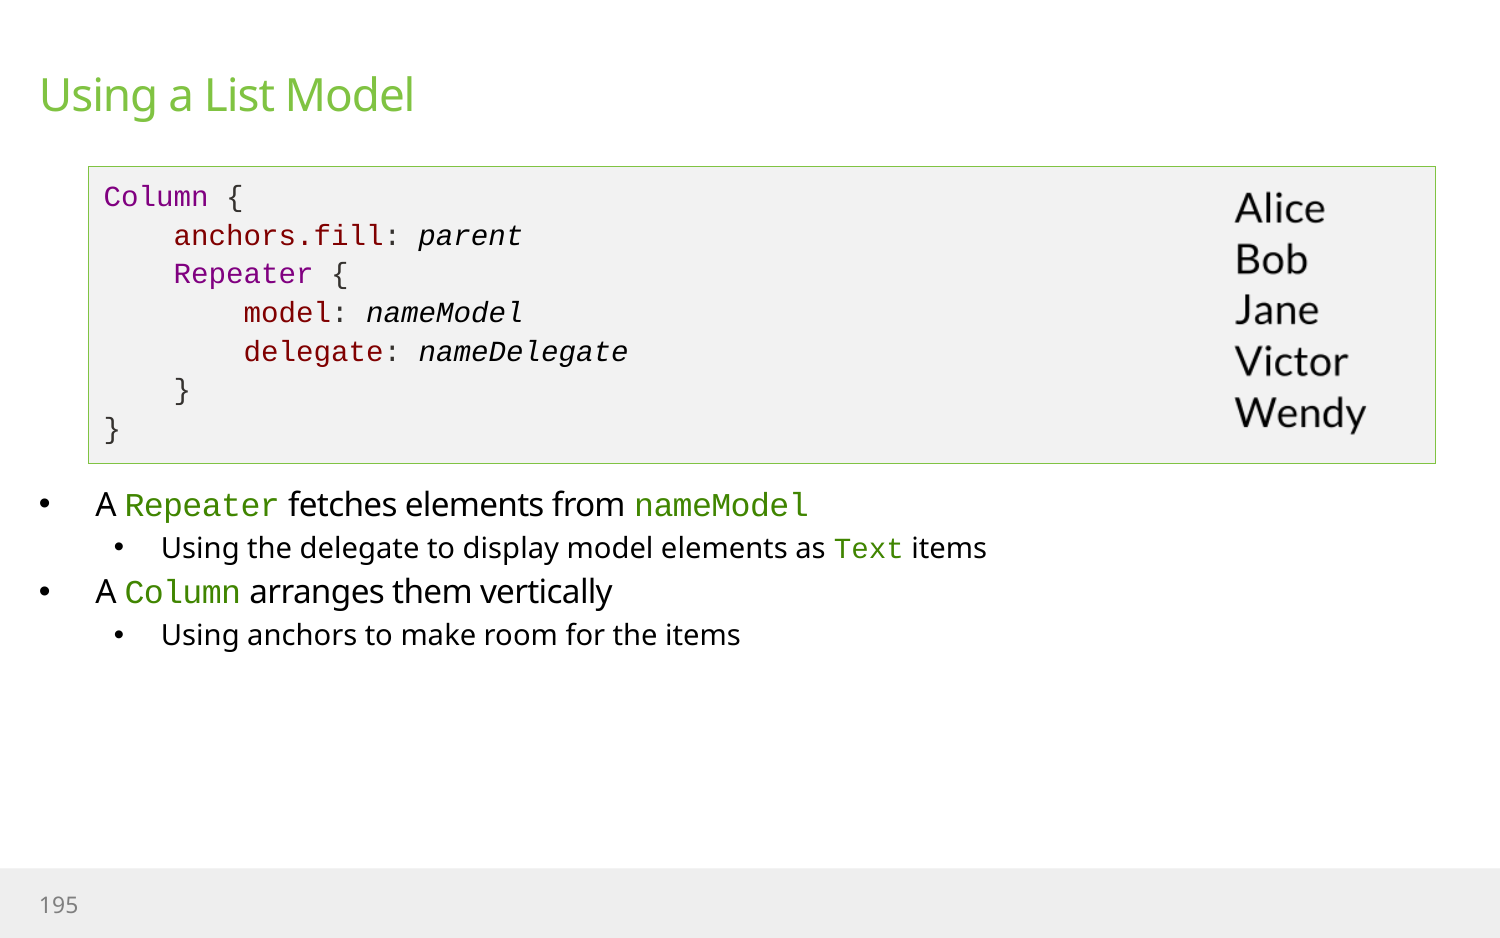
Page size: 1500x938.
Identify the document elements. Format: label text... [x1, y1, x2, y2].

list A Repeater fetches elements from nameModel Using the delegate to display model elements as Text items A Column arranges them vertically Using anchors to make room for the items [39, 483, 1272, 859]
title Using a List Model [39, 66, 1052, 196]
text_box Column { anchors.fill: parent Repeater { model: nameModel delegate: nameDelegate } } [88, 166, 1436, 464]
picture [1228, 183, 1425, 445]
slide_number 195 [39, 892, 410, 921]
